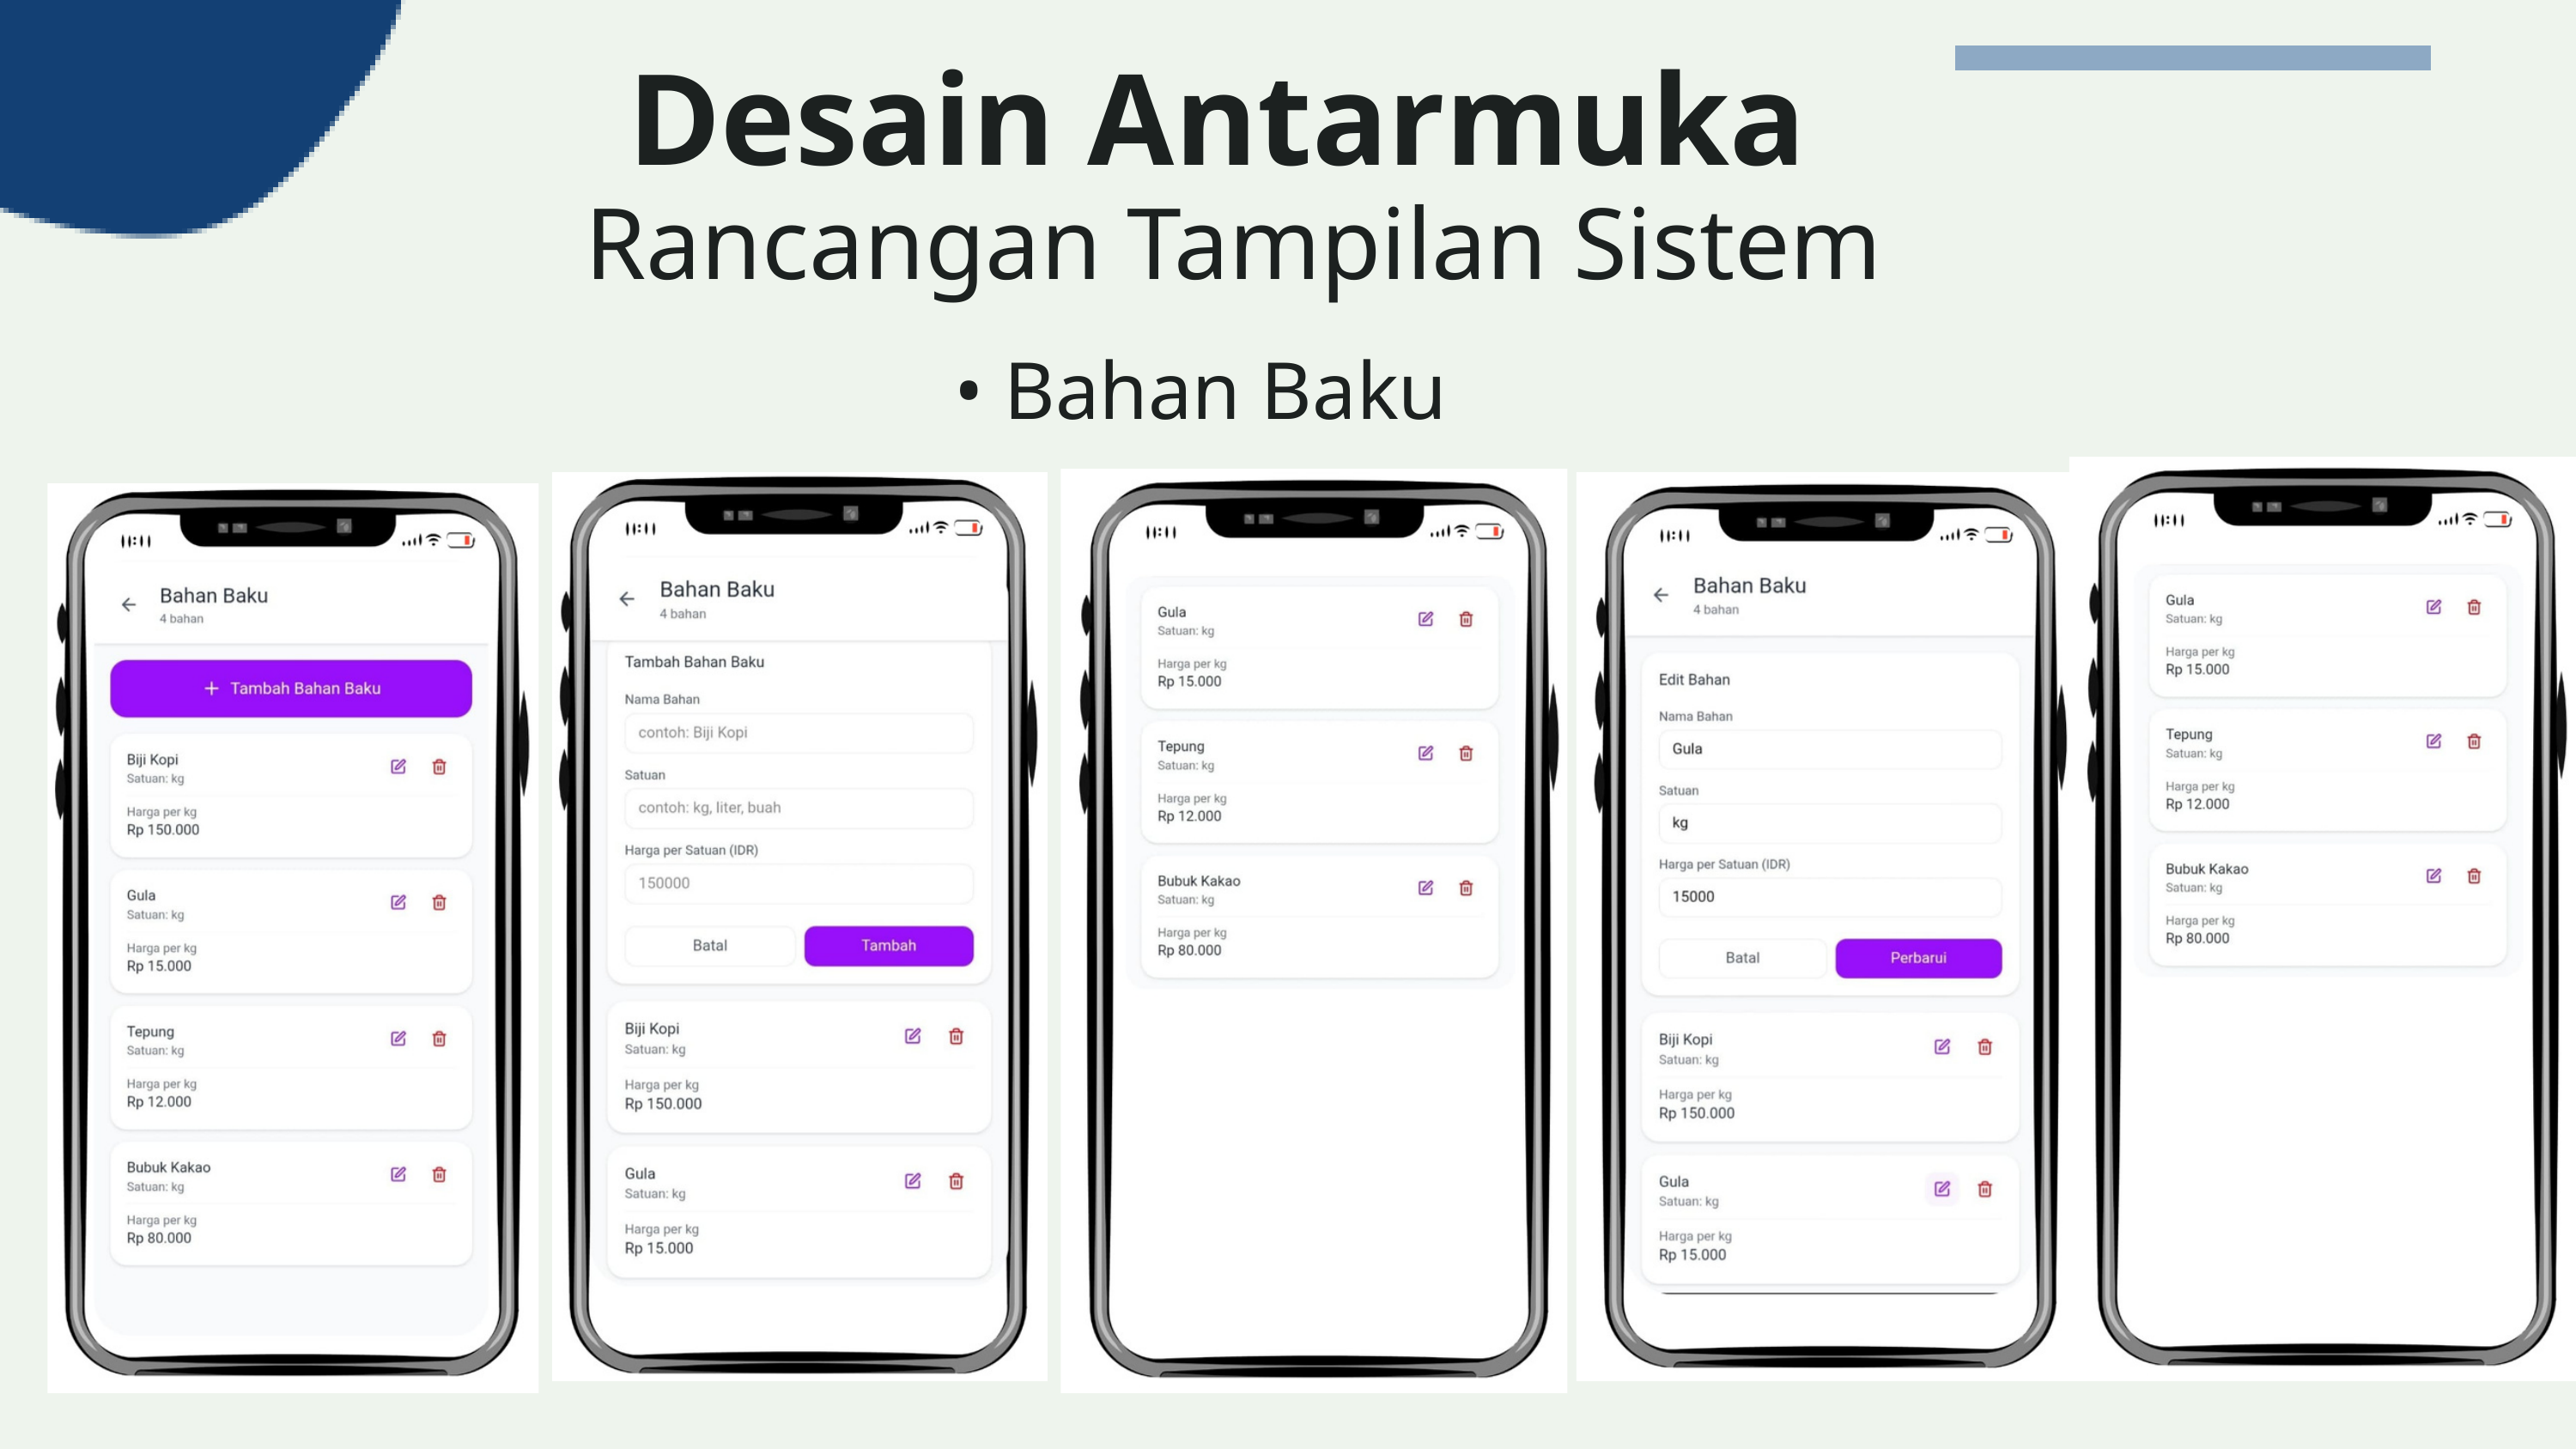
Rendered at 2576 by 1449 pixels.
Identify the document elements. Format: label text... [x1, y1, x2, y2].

text_box • Bahan Baku [672, 355, 1730, 435]
text_box Rancangan Tampilan Sistem [574, 200, 1894, 300]
text_box [0, 0, 406, 244]
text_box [1954, 45, 2432, 71]
text_box [1060, 469, 1568, 1393]
text_box [2069, 457, 2576, 1381]
text_box [552, 472, 1048, 1381]
text_box [47, 483, 539, 1393]
text_box Desain Antarmuka [406, 64, 2081, 191]
text_box [1576, 472, 2069, 1381]
